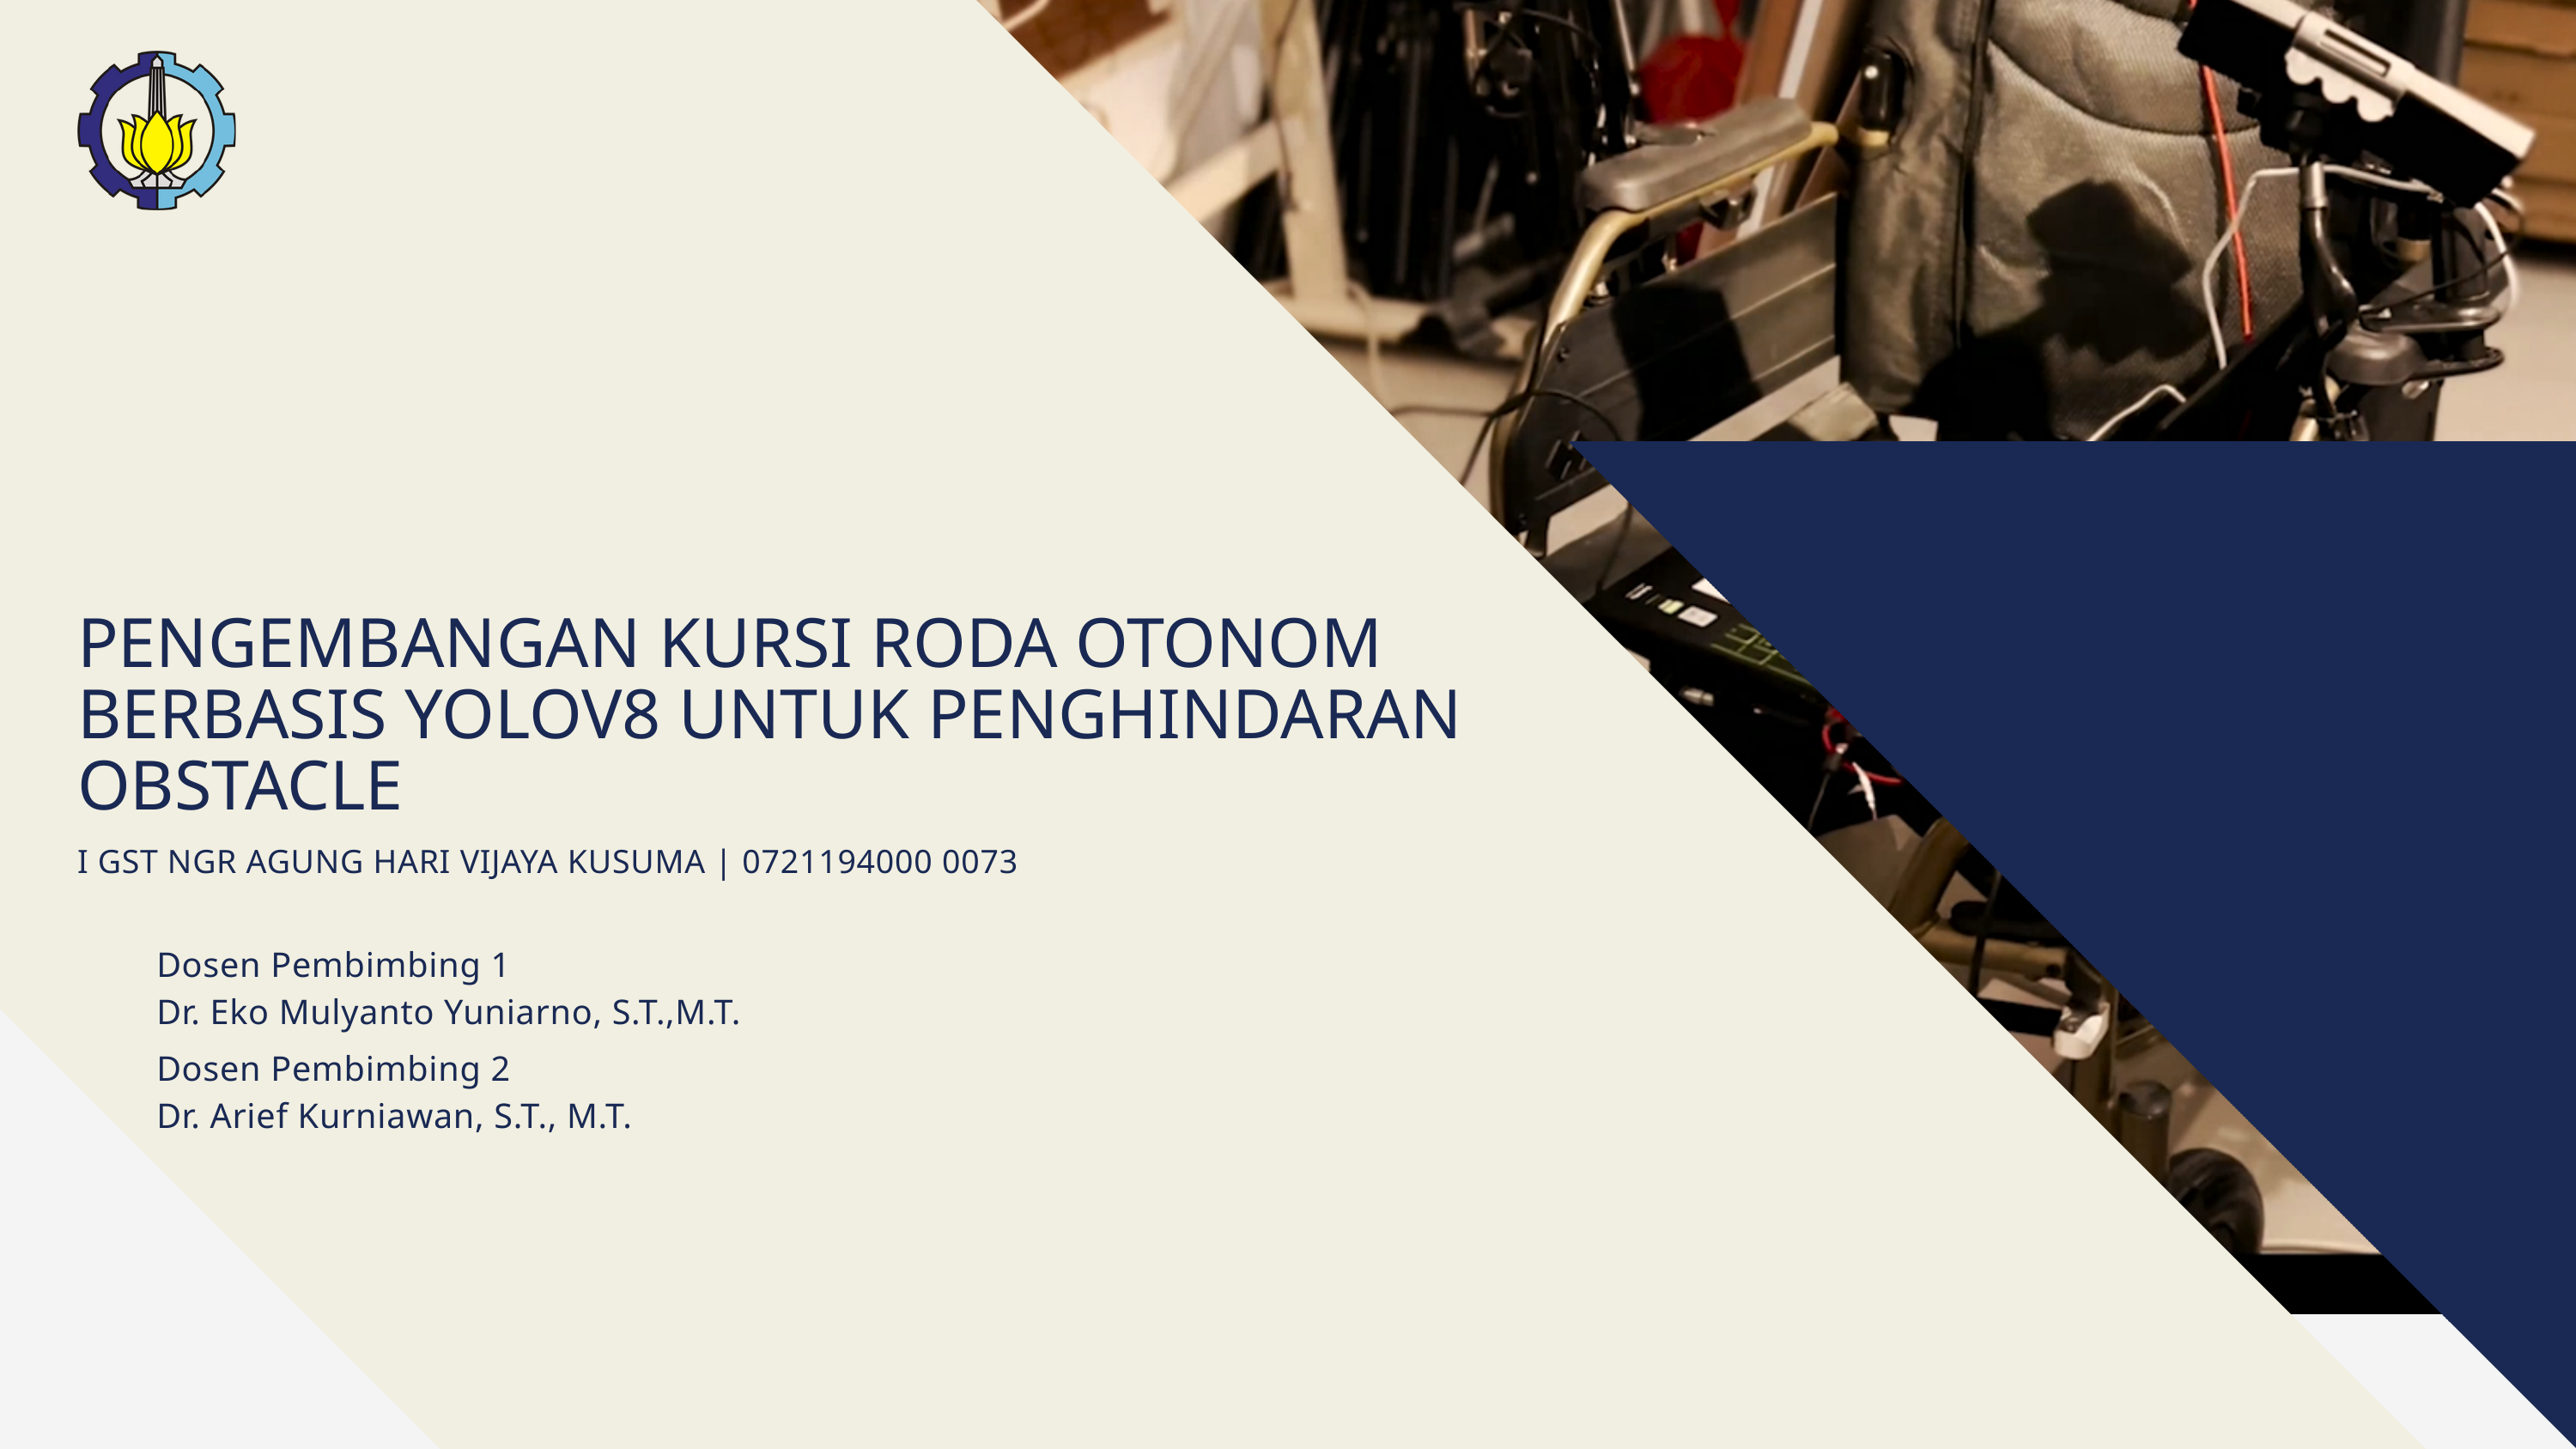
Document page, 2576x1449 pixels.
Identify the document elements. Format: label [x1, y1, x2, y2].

text_box [0, 343, 2576, 1449]
text_box [977, 0, 2576, 340]
text_box [76, 51, 236, 210]
